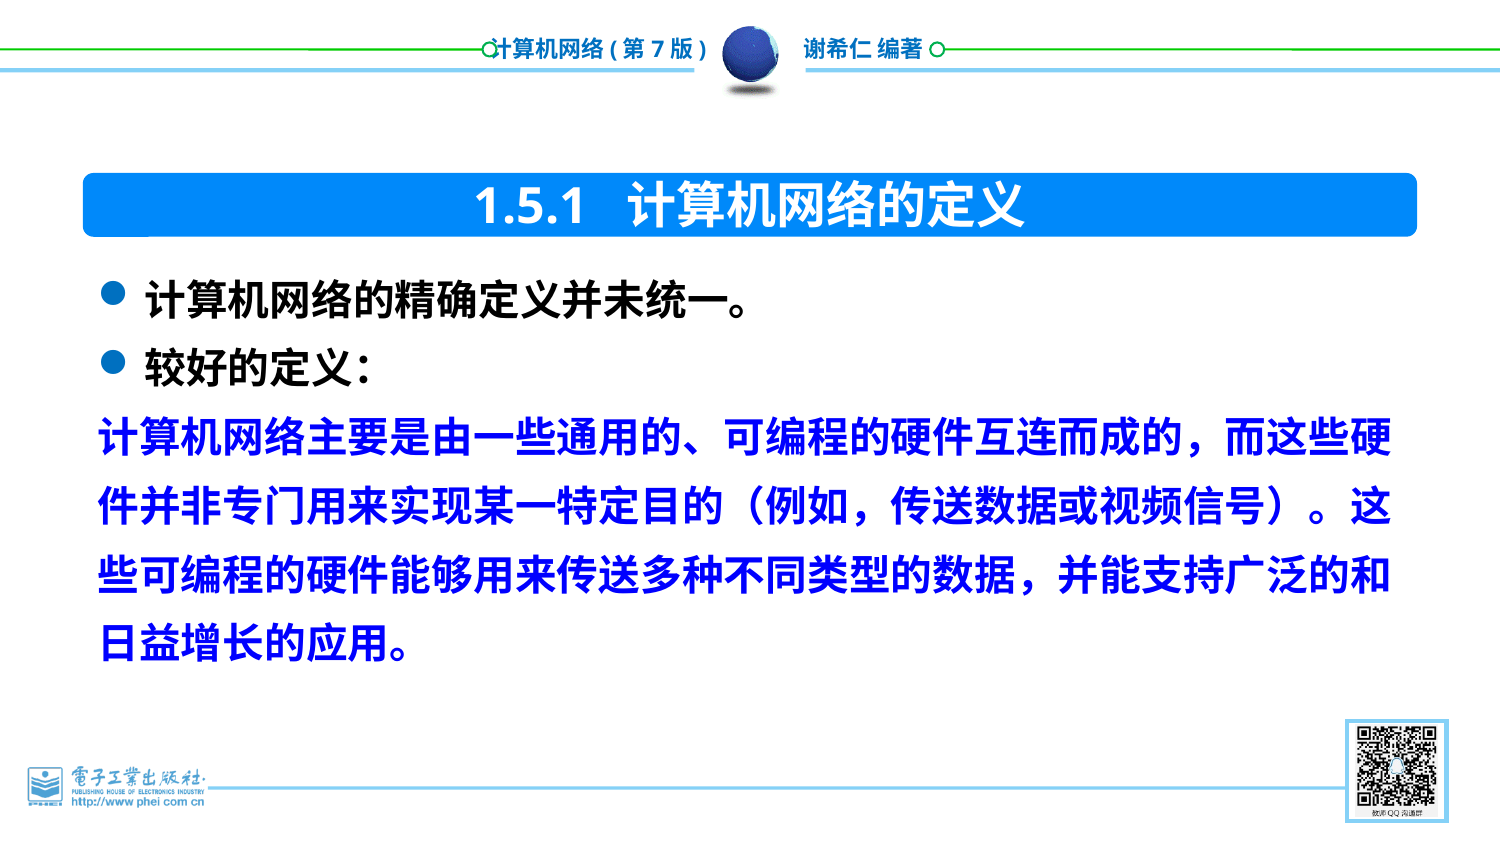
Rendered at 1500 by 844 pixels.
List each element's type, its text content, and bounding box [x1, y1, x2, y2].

text_box [82, 172, 459, 237]
picture [720, 24, 780, 100]
picture [1355, 724, 1438, 817]
text_box 计算机网络的精确定义并未统一。 较好的定义： 计算机网络主要是由一些通用的、可编程的硬件互连而成的，而这些硬件并非专门用来实现某一特定目的（例如，传送数据或视频信号）。这些可编程的硬件能够用来传送多种不同类型的数据，并能支持广泛的和日益增长的应用。 [82, 247, 1418, 675]
text_box 1.5.1 计算机网络的定义 [459, 166, 1041, 241]
picture [23, 764, 208, 809]
text_box [1041, 172, 1418, 237]
